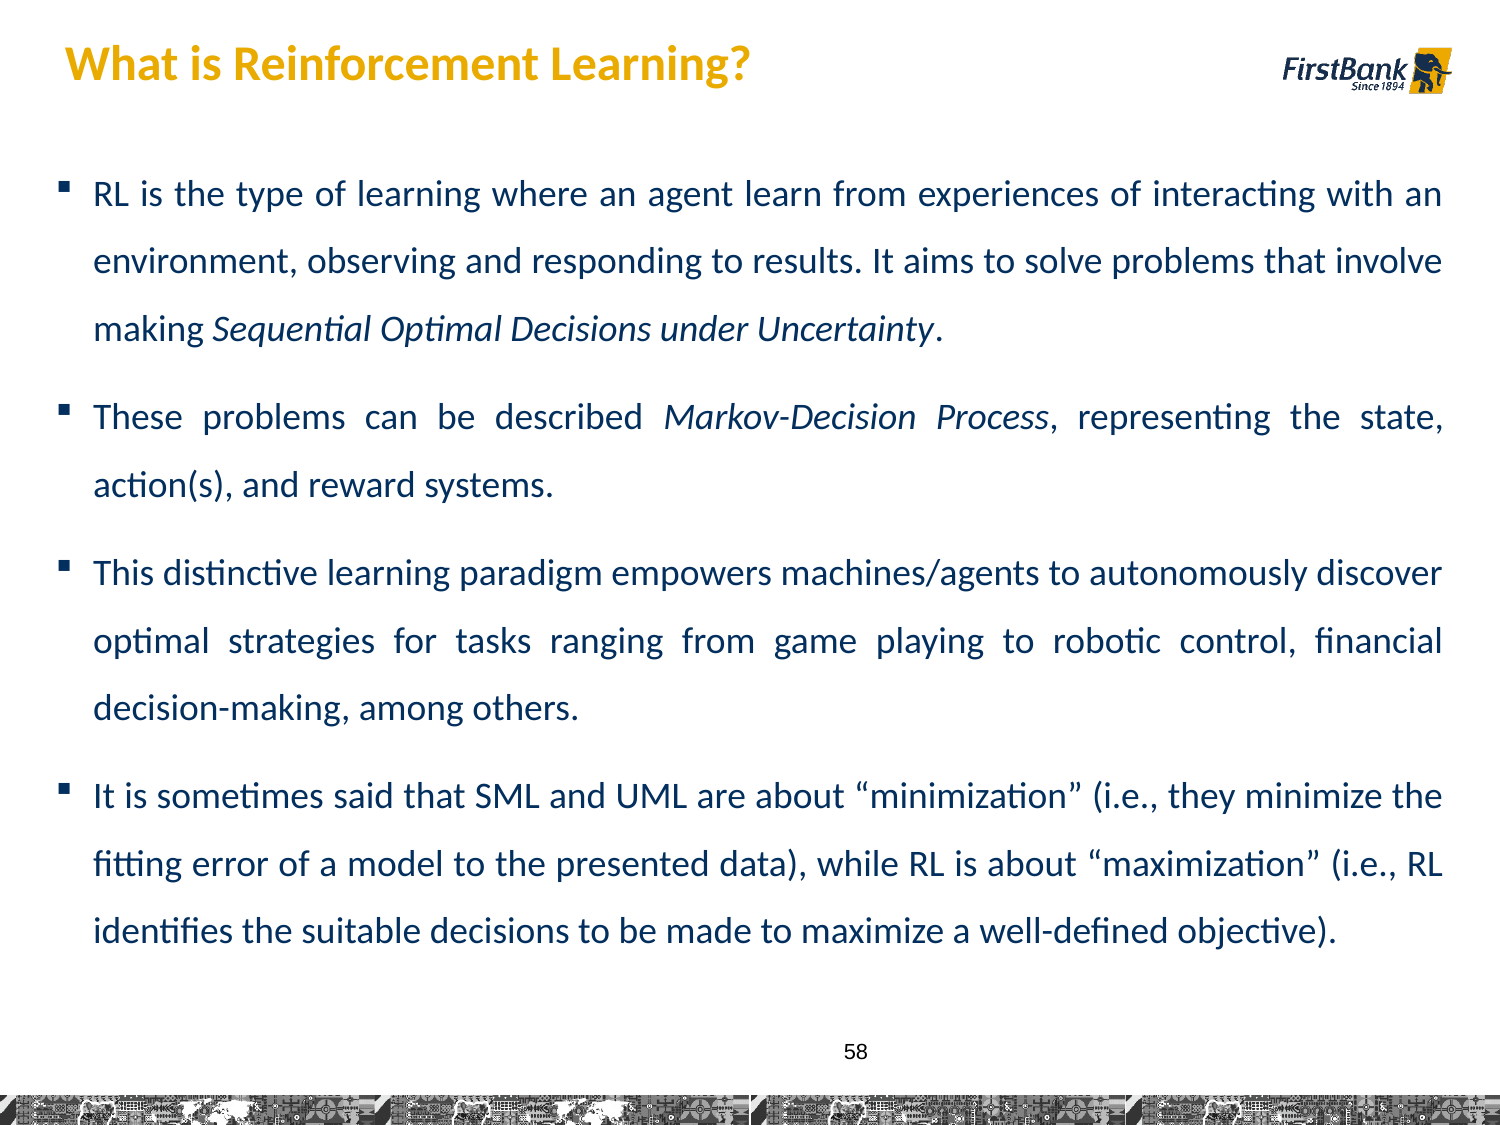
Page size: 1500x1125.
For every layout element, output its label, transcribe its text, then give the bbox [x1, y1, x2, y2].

list RL is the type of learning where an agent learn from experiences of interacting with an environment, observing and responding to results. It aims to solve problems that involve making Sequential Optimal Decisions under Uncertainty. These problems can be described Markov-Decision Process, representing the state, action(s), and reward systems. This distinctive learning paradigm empowers machines/agents to autonomously discover optimal strategies for tasks ranging from game playing to robotic control, financial decision-making, among others. It is sometimes said that SML and UML are about “minimization” (i.e., they minimize the fitting error of a model to the presented data), while RL is about “maximization” (i.e., RL identifies the suitable decisions to be made to maximize a well-defined objective). [40, 138, 1460, 992]
title What is Reinforcement Learning? [49, 0, 1344, 138]
picture [0, 1095, 1500, 1125]
picture [1344, 28, 1469, 112]
slide_number 58 [810, 1020, 883, 1081]
